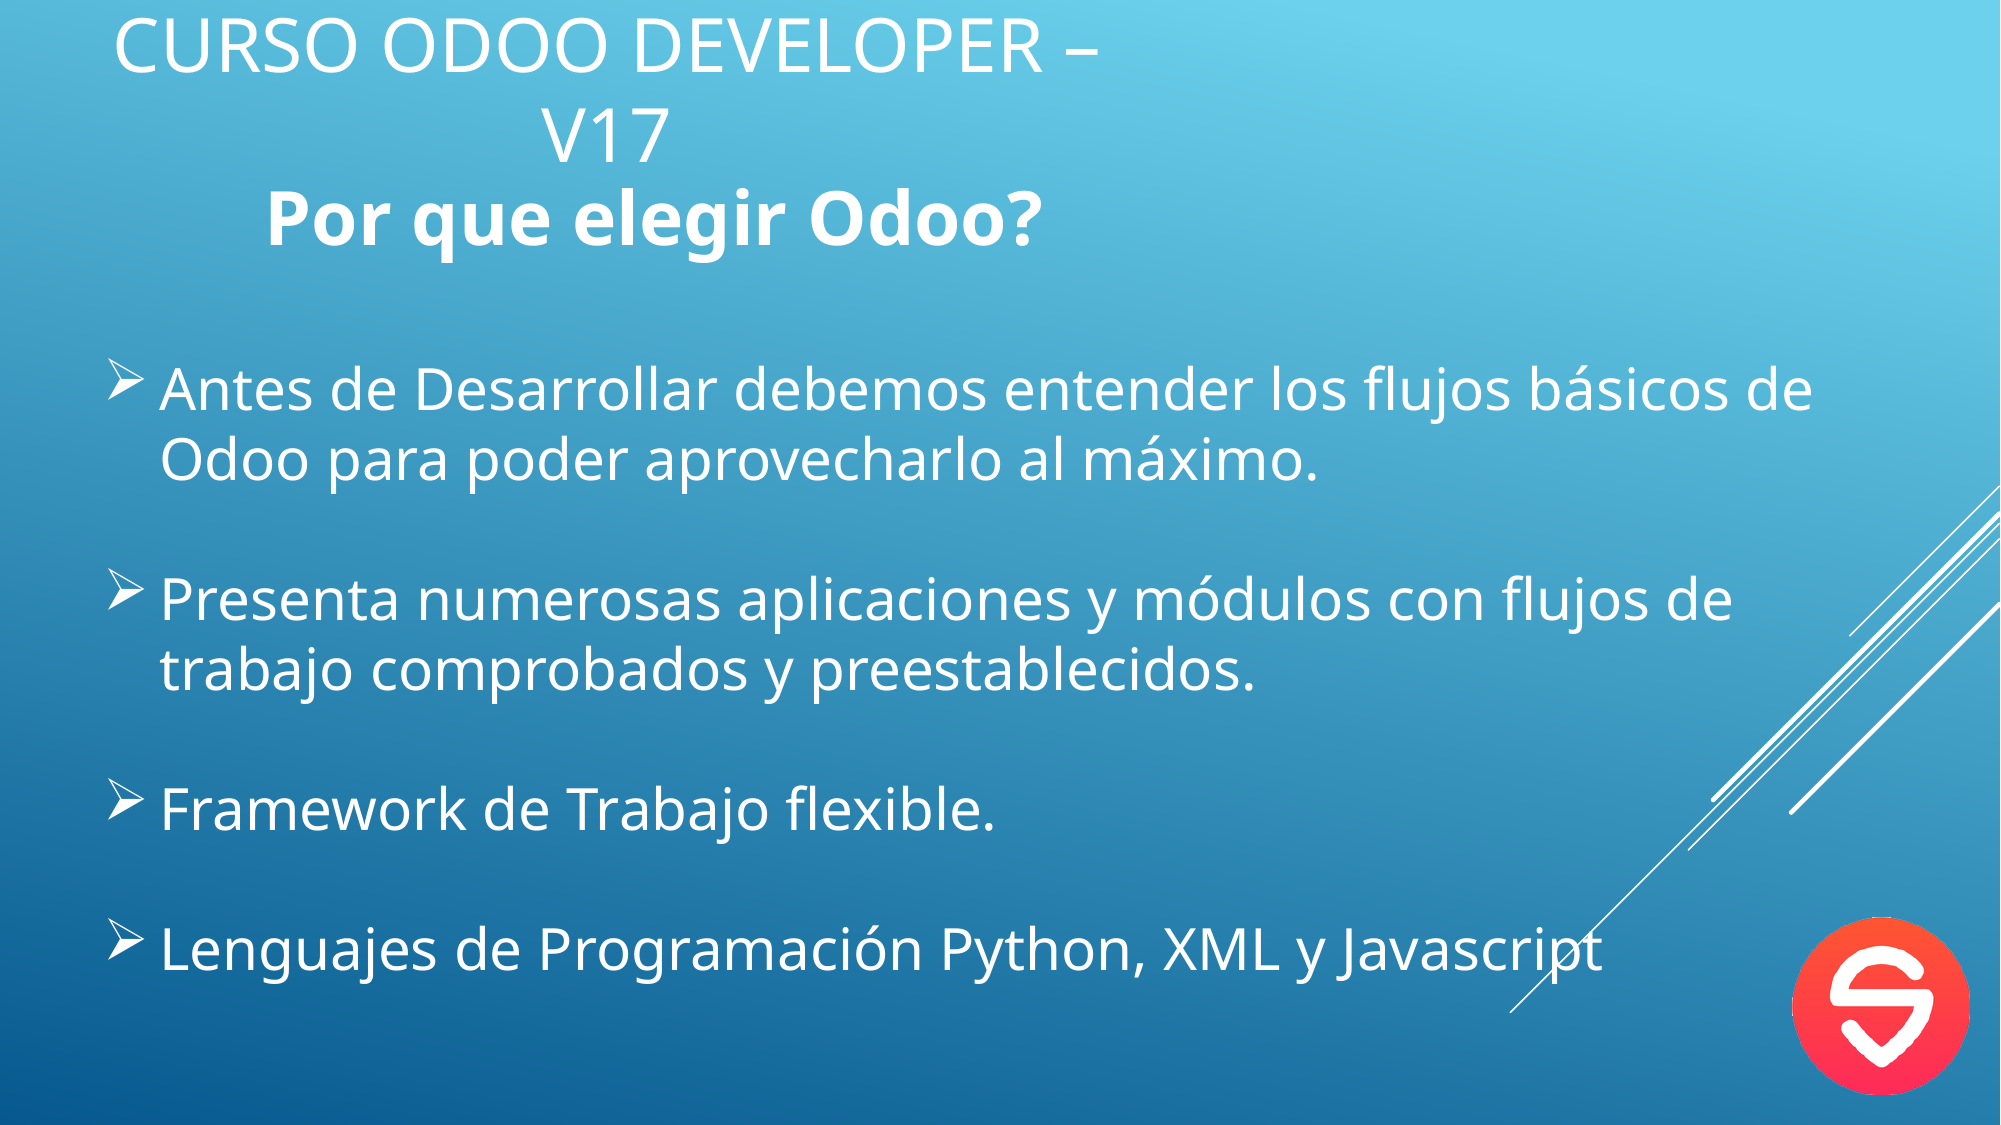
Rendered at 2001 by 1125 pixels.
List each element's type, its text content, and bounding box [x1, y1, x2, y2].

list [1792, 917, 1970, 1095]
text_box Antes de Desarrollar debemos entender los flujos básicos de Odoo para poder aprovecharlo al máximo. Presenta numerosas aplicaciones y módulos con flujos de trabajo comprobados y preestablecidos. Framework de Trabajo flexible. Lenguajes de Programación Python, XML y Javascript [88, 344, 1867, 1060]
text_box Por que elegir Odoo? [250, 162, 2000, 268]
title Curso odoo developer – v17 [36, 31, 1178, 144]
